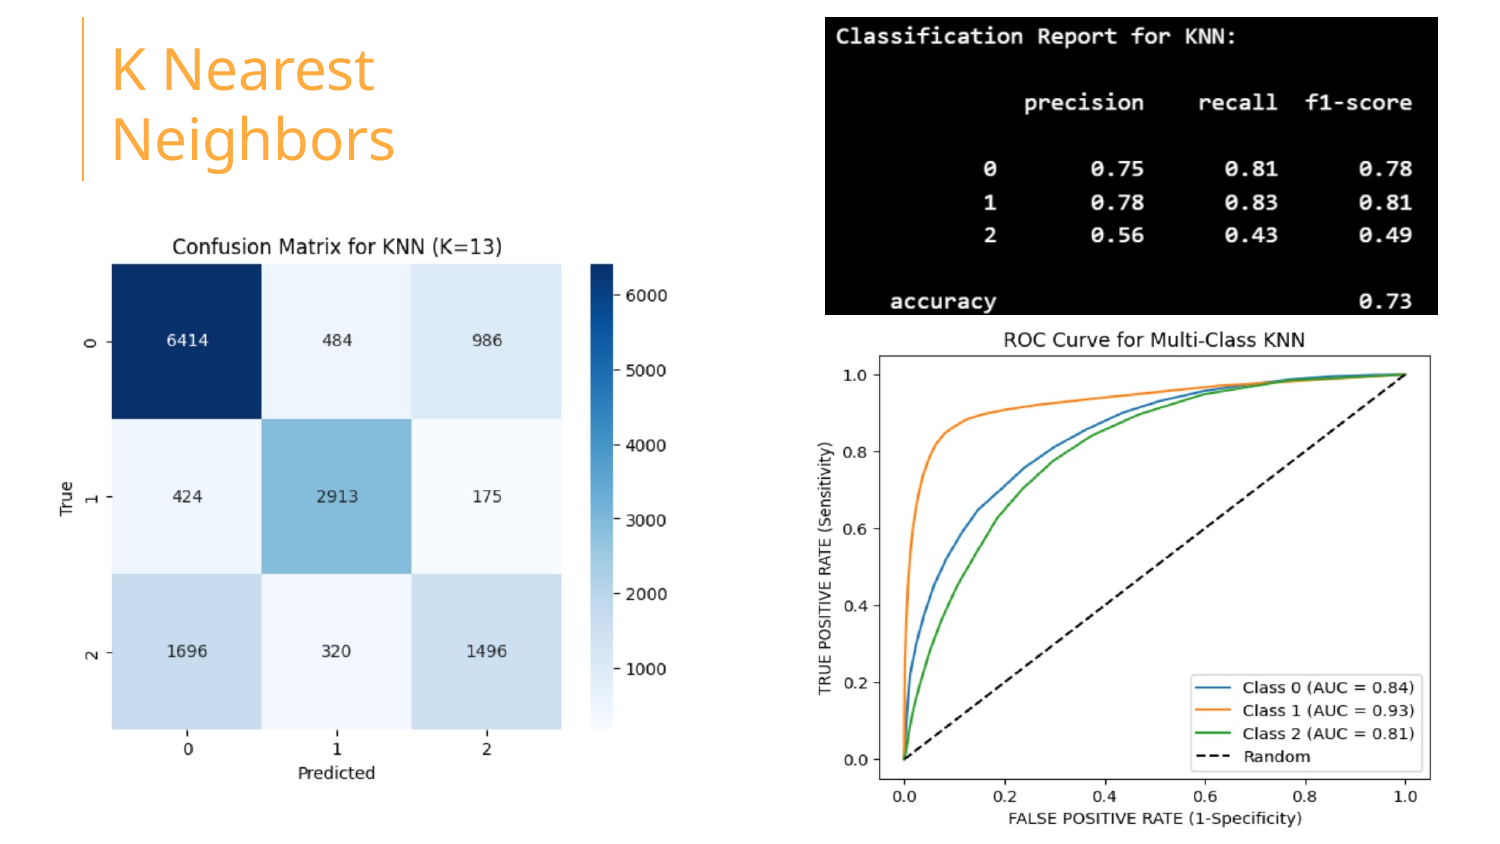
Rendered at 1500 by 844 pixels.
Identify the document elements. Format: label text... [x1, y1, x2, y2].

picture [825, 16, 1438, 315]
picture [48, 229, 675, 786]
title K Nearest Neighbors [95, 17, 528, 172]
picture [811, 323, 1438, 833]
